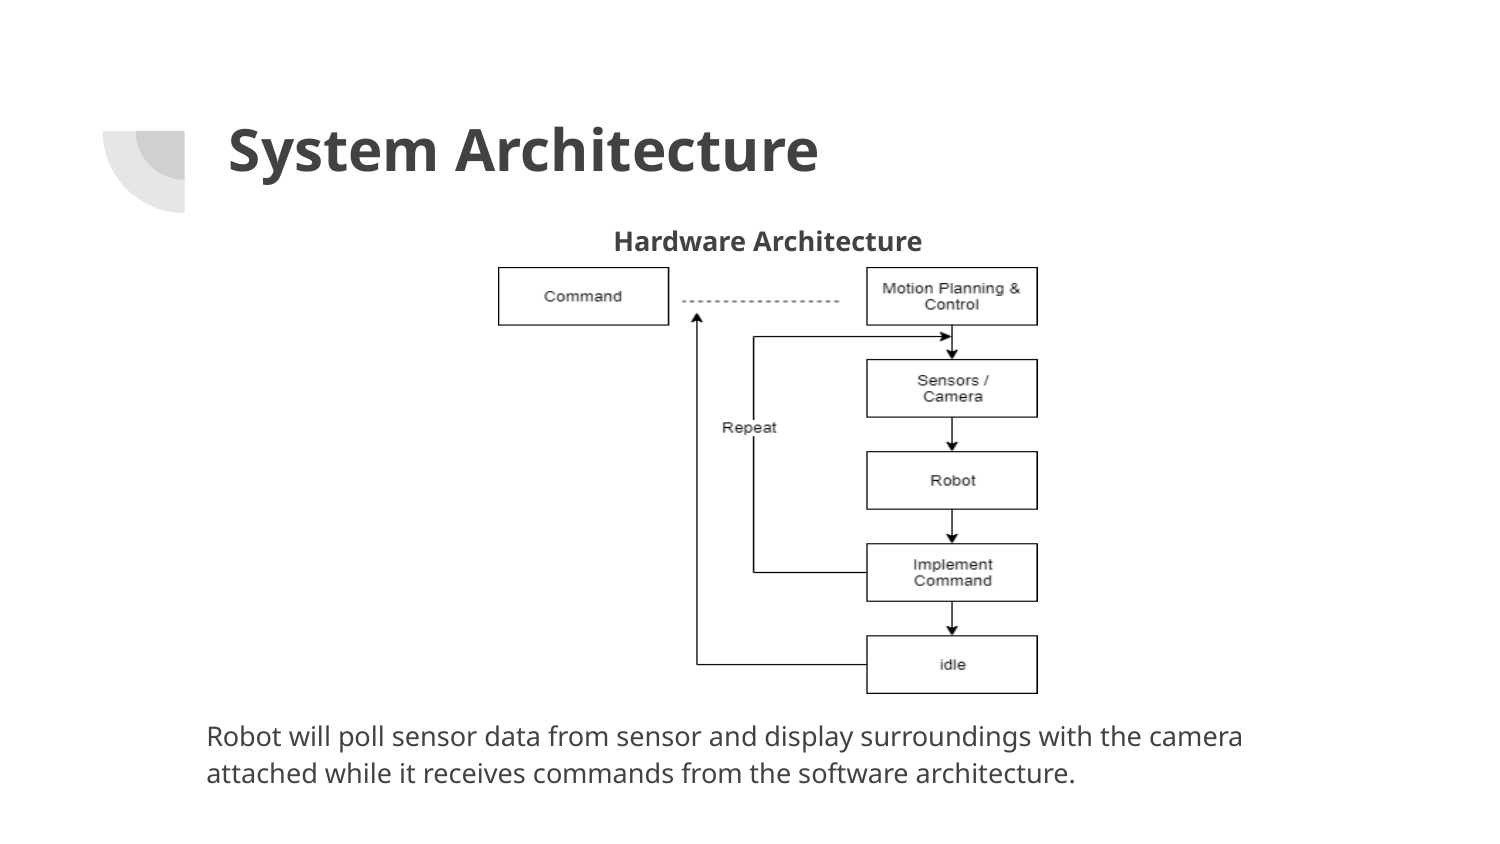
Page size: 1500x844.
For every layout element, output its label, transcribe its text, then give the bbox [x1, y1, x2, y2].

list Hardware Architecture Robot will poll sensor data from sensor and display surroundings with the camera attached while it receives commands from the software architecture. [191, 204, 1345, 756]
title System Architecture [213, 98, 1368, 263]
picture [498, 267, 1038, 694]
